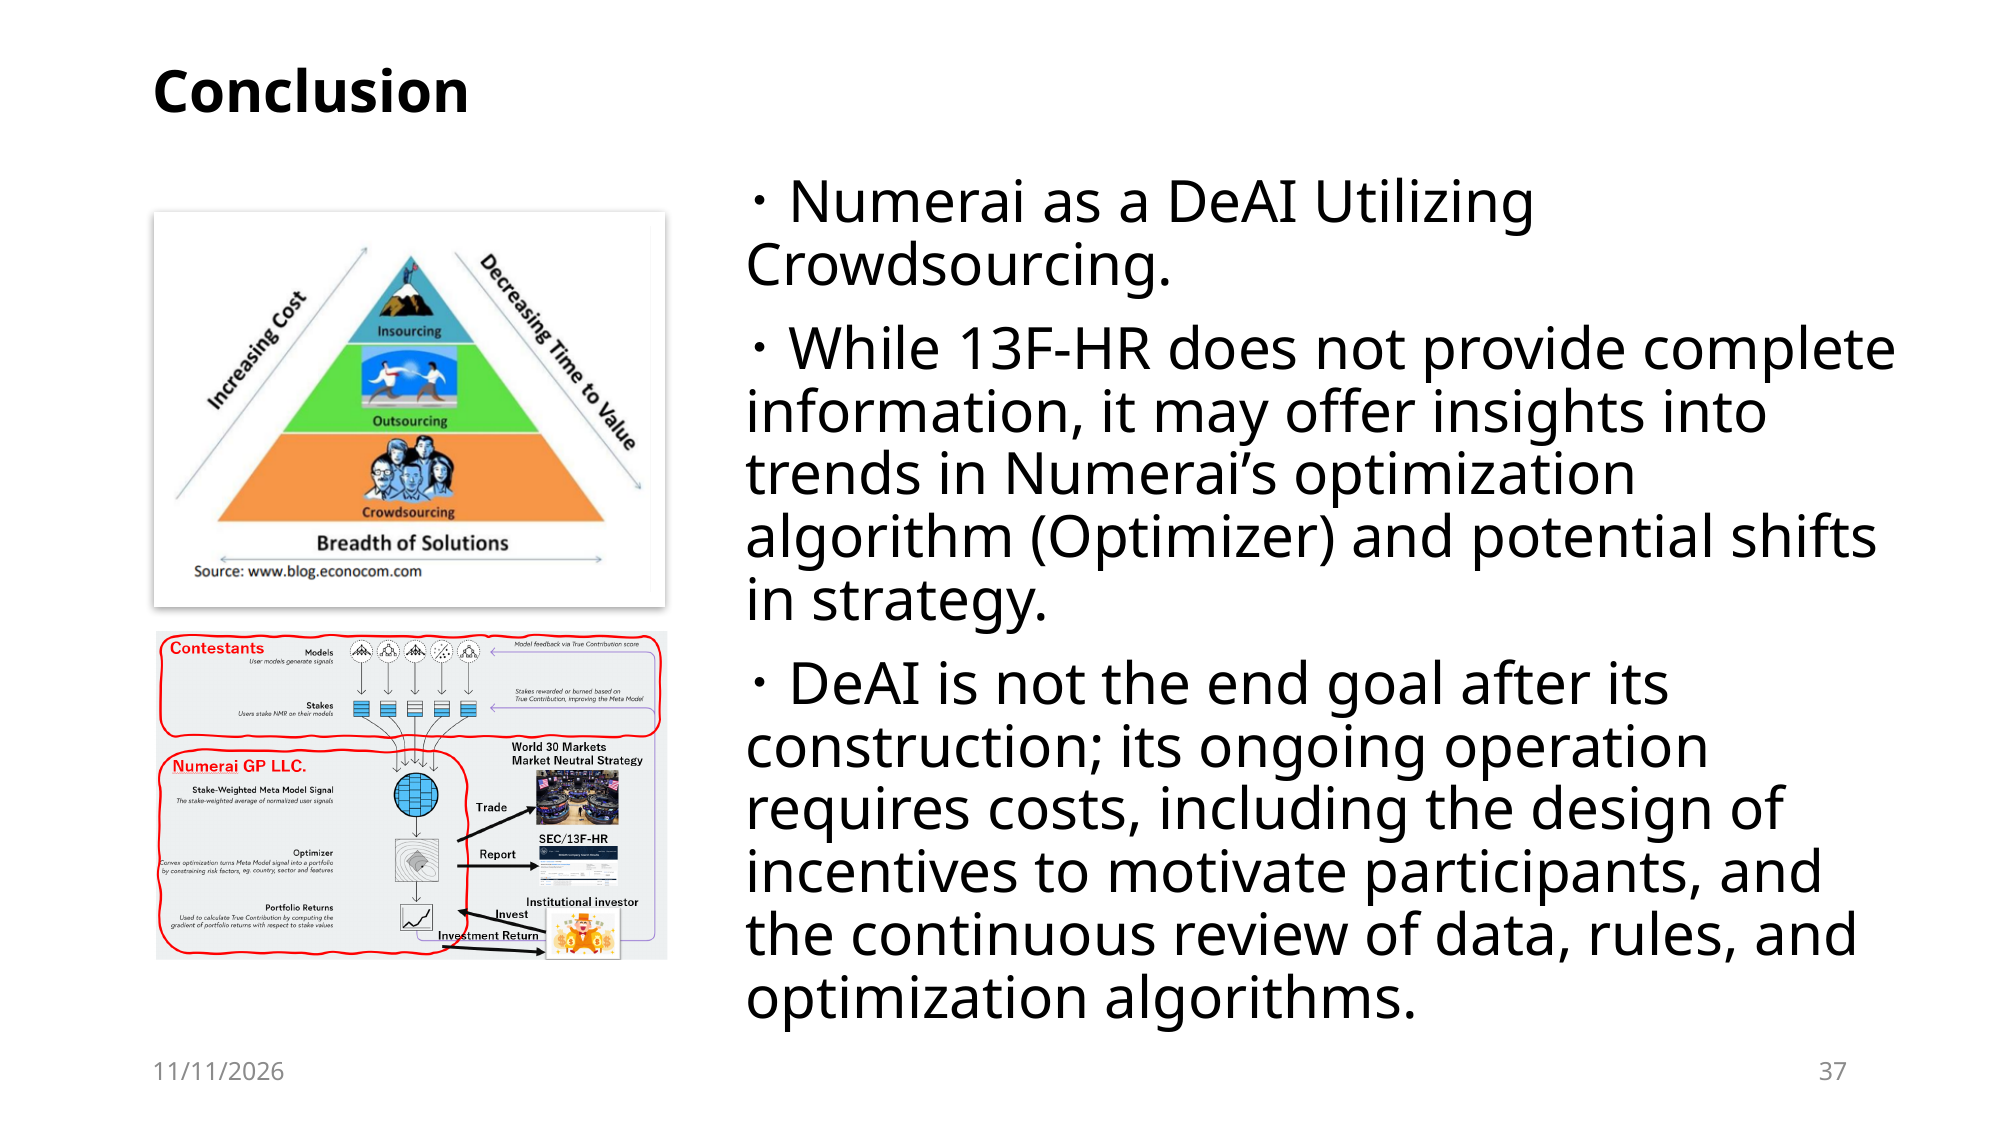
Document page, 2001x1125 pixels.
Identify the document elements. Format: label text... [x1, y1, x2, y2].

title Conclusion [137, 22, 1863, 165]
slide_number 37 [1412, 1042, 1863, 1103]
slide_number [137, 1042, 588, 1103]
list ･Numerai as a DeAI Utilizing Crowdsourcing. ･While 13F-HR does not provide complete information, it may offer insights into trends in Numerai’s optimization algorithm (Optimizer) and potential shifts in strategy. ･DeAI is not the end goal after its construction; its ongoing operation requires costs, including the design of incentives to motivate participants, and the continuous review of data, rules, and optimization algorithms. [730, 164, 1934, 1092]
picture [168, 226, 651, 593]
picture [154, 630, 668, 960]
